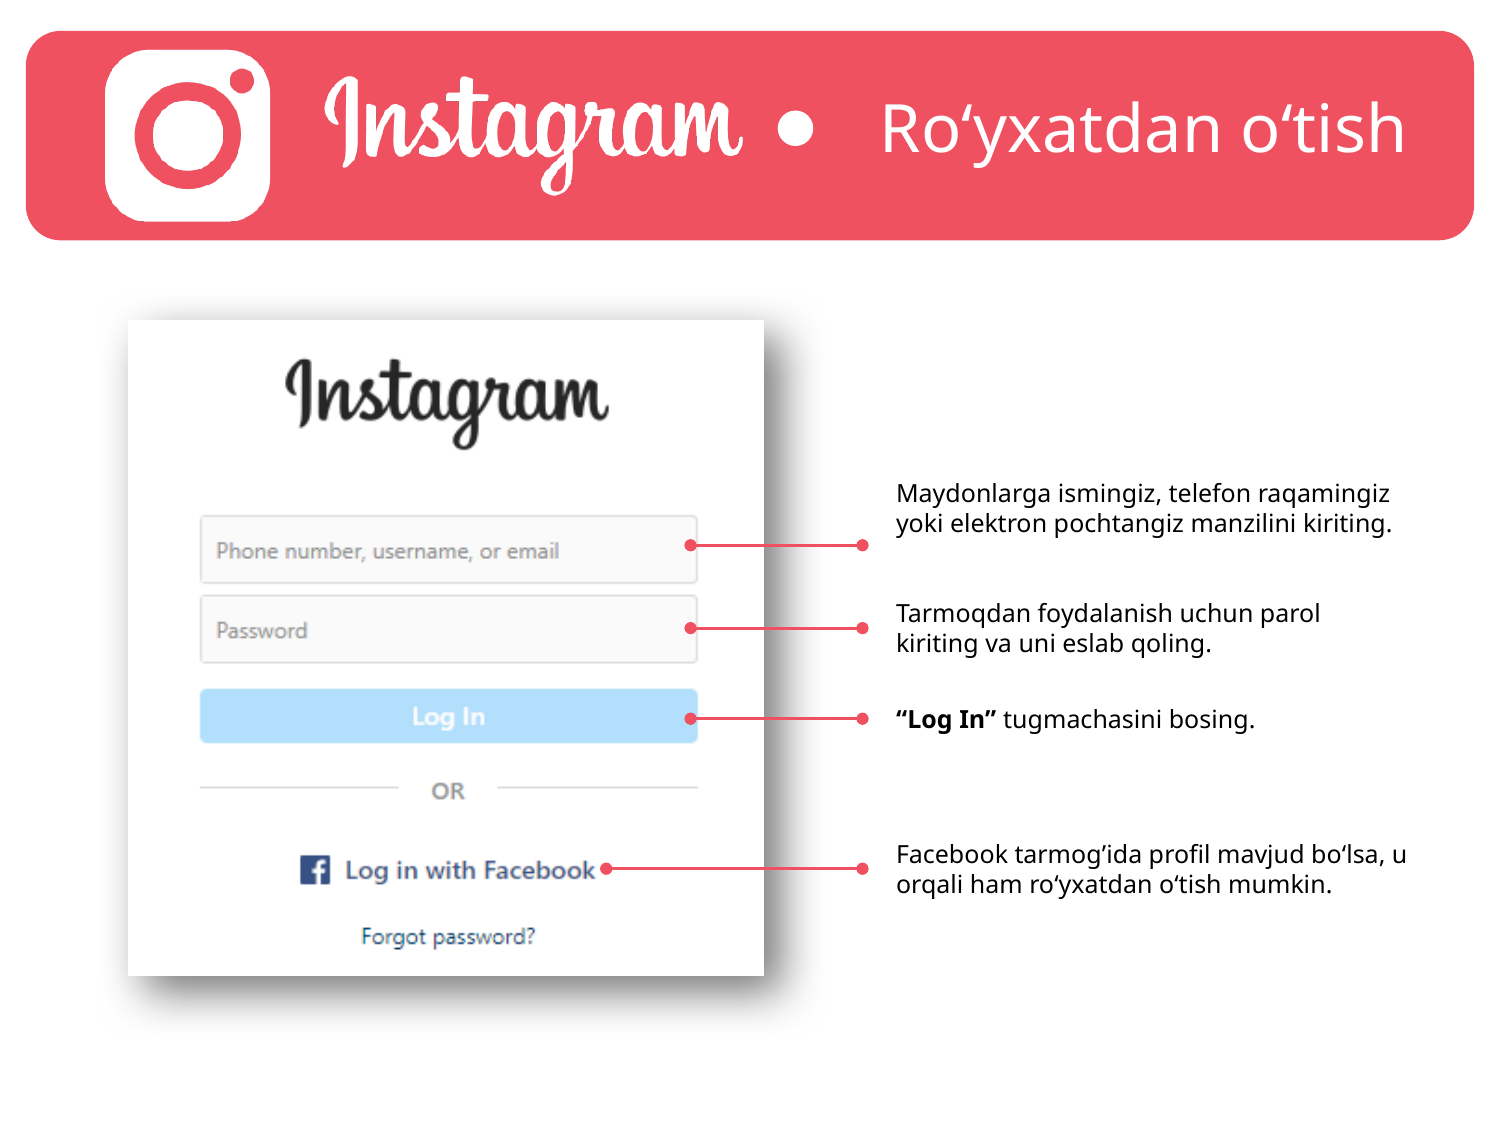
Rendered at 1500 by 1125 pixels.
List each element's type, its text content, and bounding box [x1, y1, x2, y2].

picture [105, 49, 745, 222]
picture [128, 319, 764, 976]
text_box [776, 109, 815, 148]
text_box Tarmoqdan foydalanish uchun parol kiriting va uni eslab qoling. [881, 590, 1425, 665]
text_box “Log In” tugmachasini bosing. [881, 696, 1425, 741]
text_box [24, 29, 1476, 242]
text_box Maydonlarga ismingiz, telefon raqamingiz yoki elektron pochtangiz manzilini kiriting. [881, 470, 1425, 545]
text_box Ro‘yxatdan o‘tish [864, 78, 1423, 174]
text_box Facebook tarmog’ida profil mavjud bo‘lsa, u orqali ham ro‘yxatdan o‘tish mumkin. [881, 830, 1425, 906]
